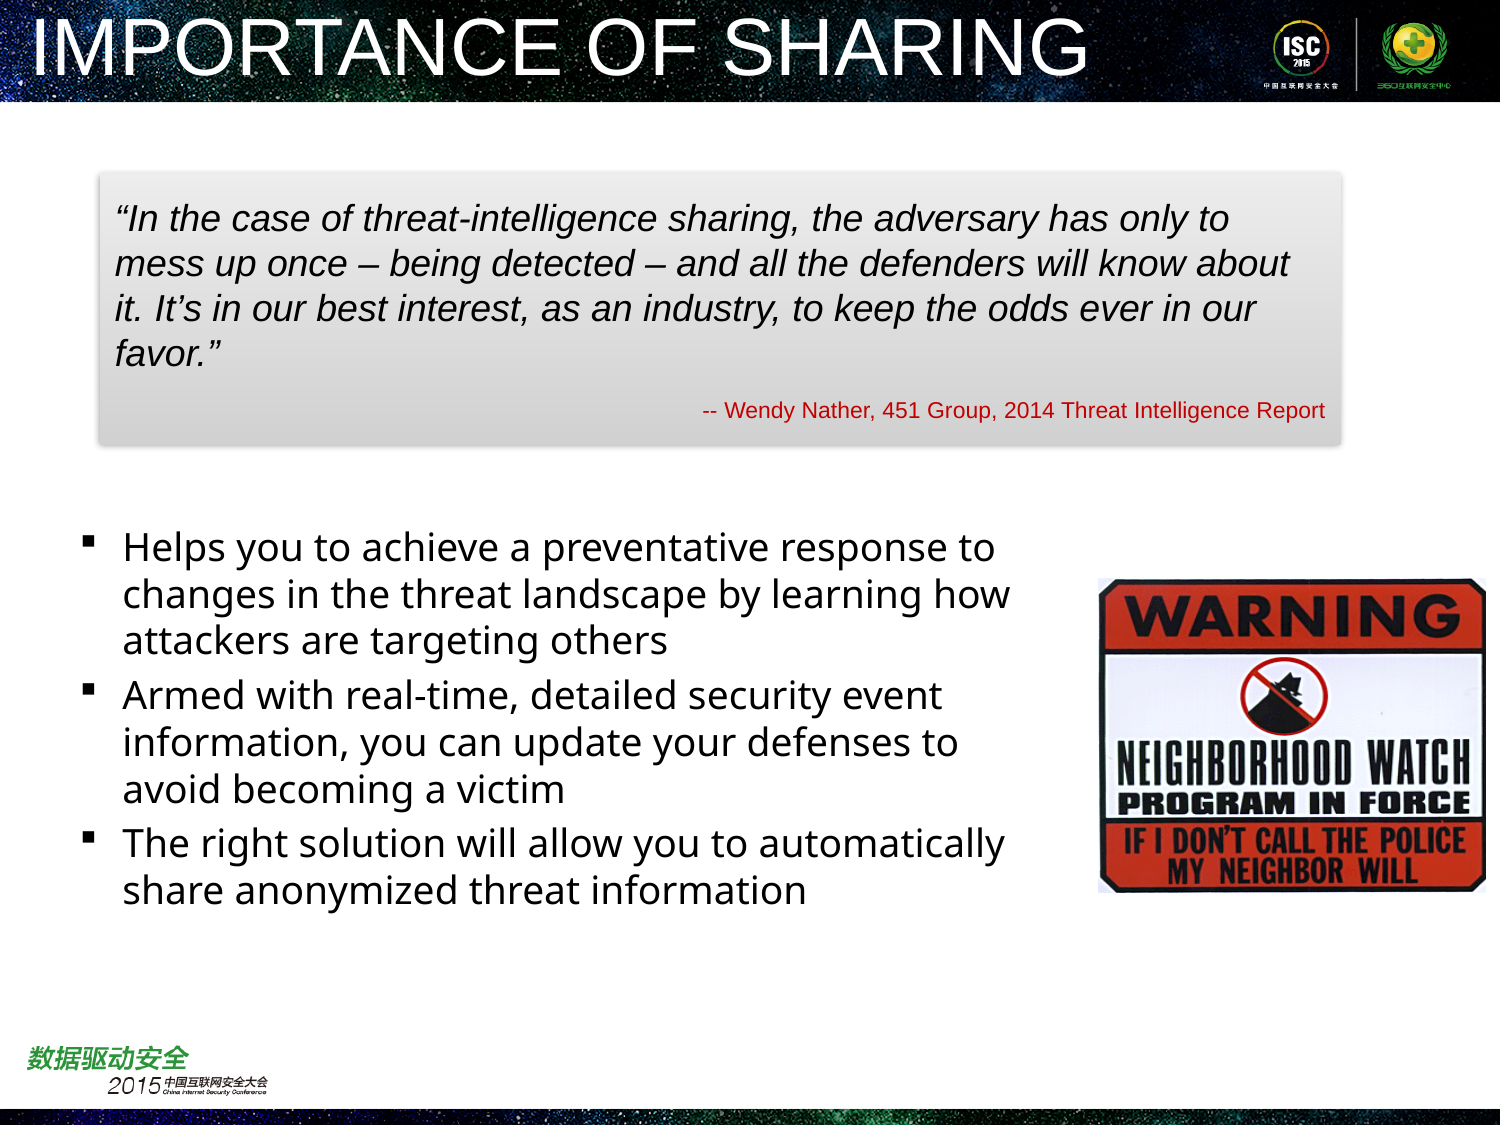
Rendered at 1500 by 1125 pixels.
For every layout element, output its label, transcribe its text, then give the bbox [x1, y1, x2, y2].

picture [0, 0, 1500, 1125]
text_box “In the case of threat-intelligence sharing, the adversary has only to mess up once – being detected – and all the defenders will know about it. It’s in our best interest, as an industry, to keep the odds ever in our favor.” -- Wendy Nather, 451 Group, 2014 Threat Intelligence Report [100, 172, 1341, 445]
text_box Helps you to achieve a preventative response to changes in the threat landscape by learning how attackers are targeting others Armed with real-time, detailed security event information, you can update your defenses to avoid becoming a victim The right solution will allow you to automatically share anonymized threat information [64, 515, 1034, 972]
list Importance of sharing [29, 2, 1500, 98]
